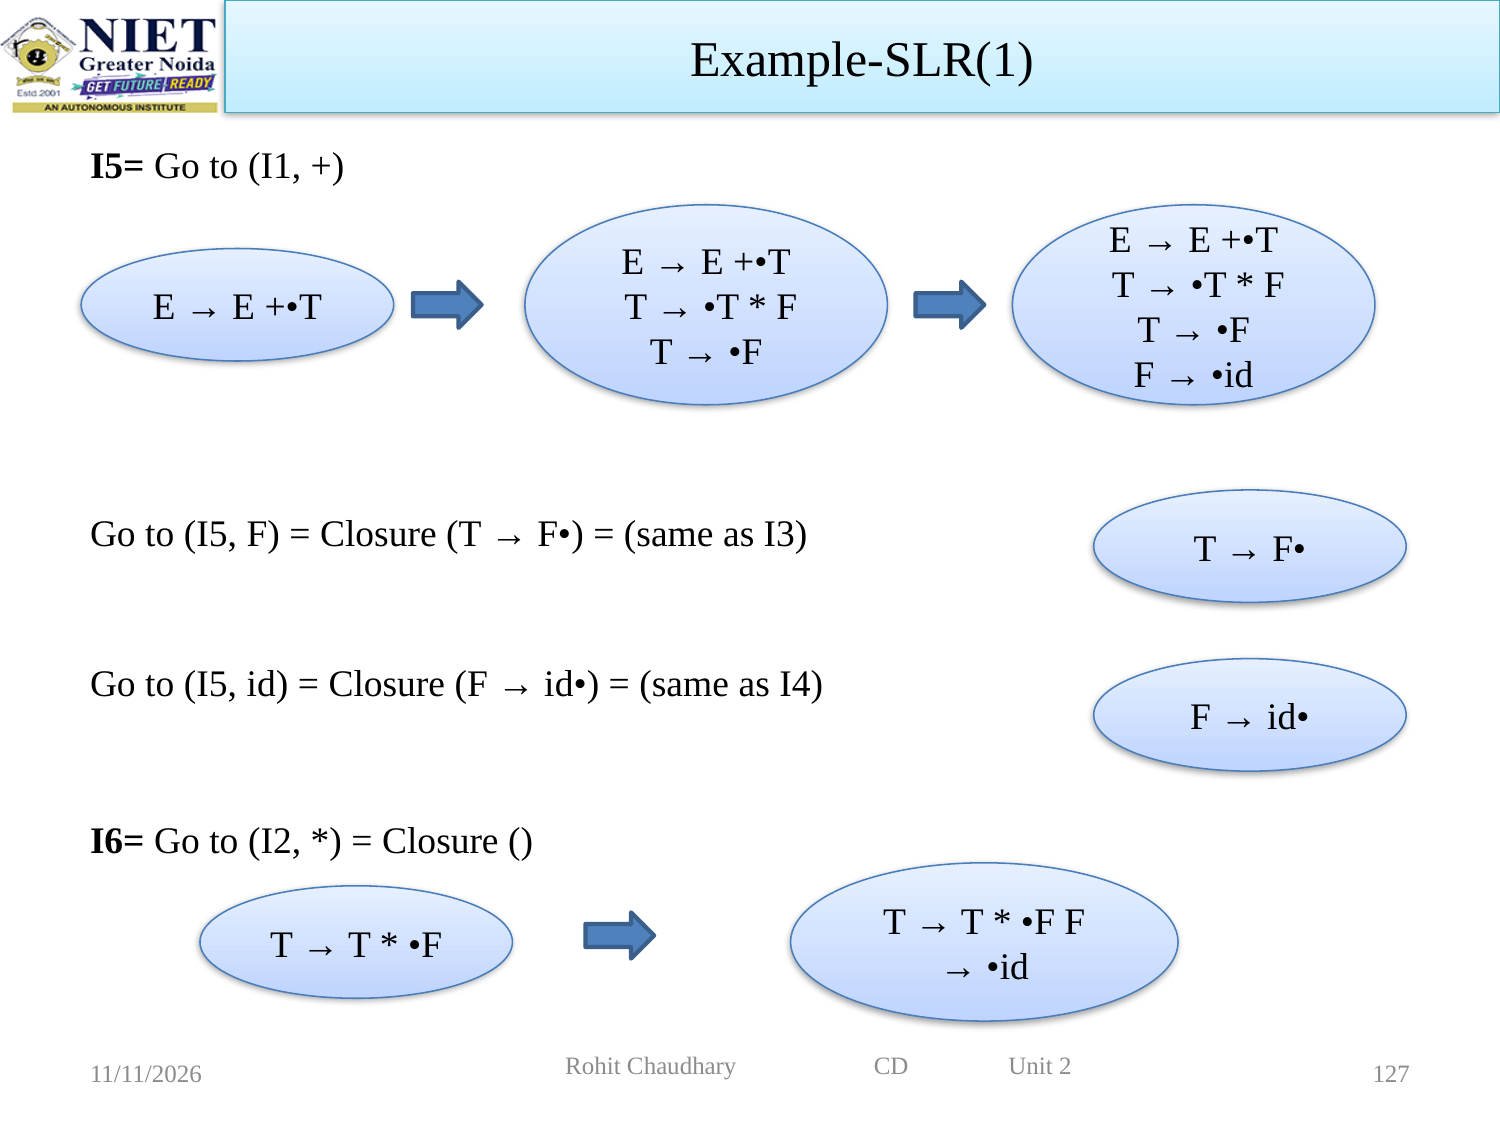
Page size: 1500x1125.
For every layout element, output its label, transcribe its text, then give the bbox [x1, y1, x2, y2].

text_box T → T * •F [199, 885, 514, 1000]
text_box T → T * •F F → •id [789, 862, 1179, 1022]
text_box Example-SLR(1) [224, 0, 1500, 113]
slide_number 127 [1074, 1042, 1425, 1103]
text_box T → F• [1092, 489, 1407, 604]
list I5= Go to (I1, +) Go to (I5, F) = Closure (T → F•) = (same as I3) Go to (I5, id) = Closure (F → id•) = (same as I4) I6= Go to (I2, *) = Closure () [75, 134, 1425, 1022]
text_box [583, 910, 657, 961]
footer Rohit Chaudhary CD Unit 2 [512, 1042, 1074, 1088]
text_box E → E +•T T → •T * F T → •F [524, 203, 889, 406]
text_box E → E +•T T → •T * F T → •F F → •id [1011, 203, 1376, 406]
text_box [913, 279, 987, 330]
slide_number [75, 1042, 425, 1103]
text_box E → E +•T [80, 247, 395, 362]
text_box F → id• [1092, 657, 1407, 772]
picture [0, 16, 218, 113]
text_box [410, 279, 484, 330]
